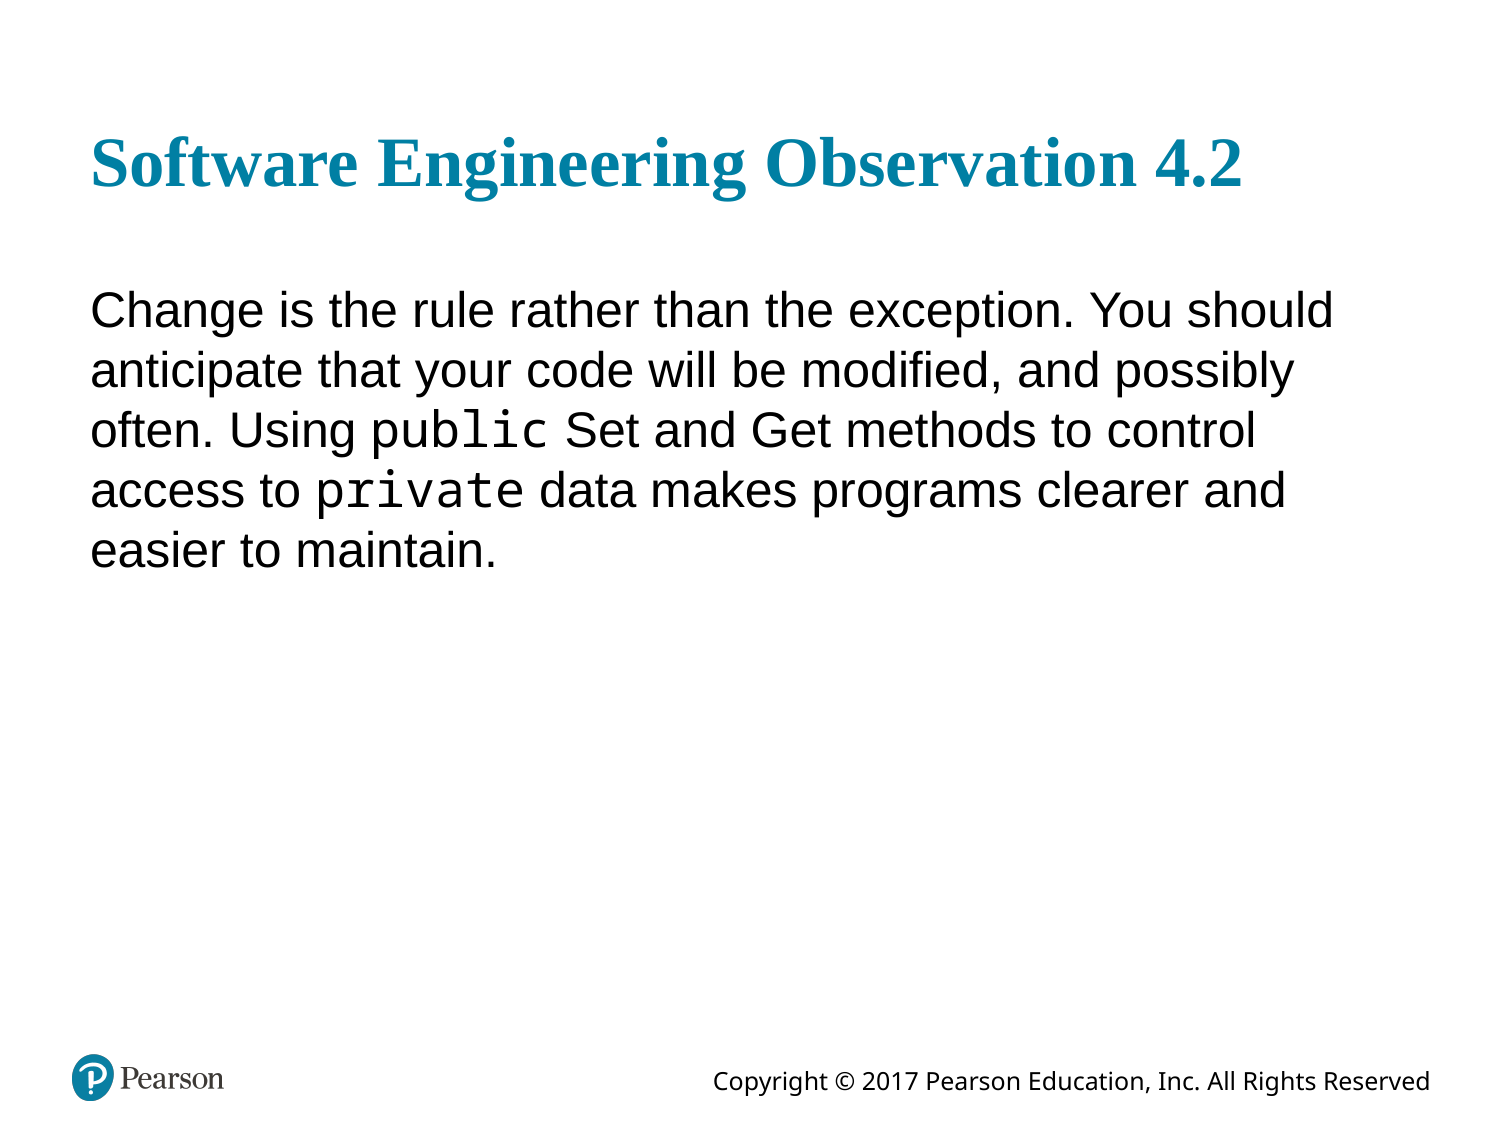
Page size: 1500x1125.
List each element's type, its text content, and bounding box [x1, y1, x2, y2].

picture [72, 1087, 83, 1101]
title Software Engineering Observation 4.2 [75, 35, 1425, 216]
picture [72, 1054, 88, 1070]
picture [80, 1063, 106, 1088]
picture [98, 1054, 224, 1101]
list Change is the rule rather than the exception. You should anticipate that your code will be modified, and possibly often. Using public Set and Get methods to control access to private data makes programs clearer and easier to maintain. [75, 262, 1425, 1005]
